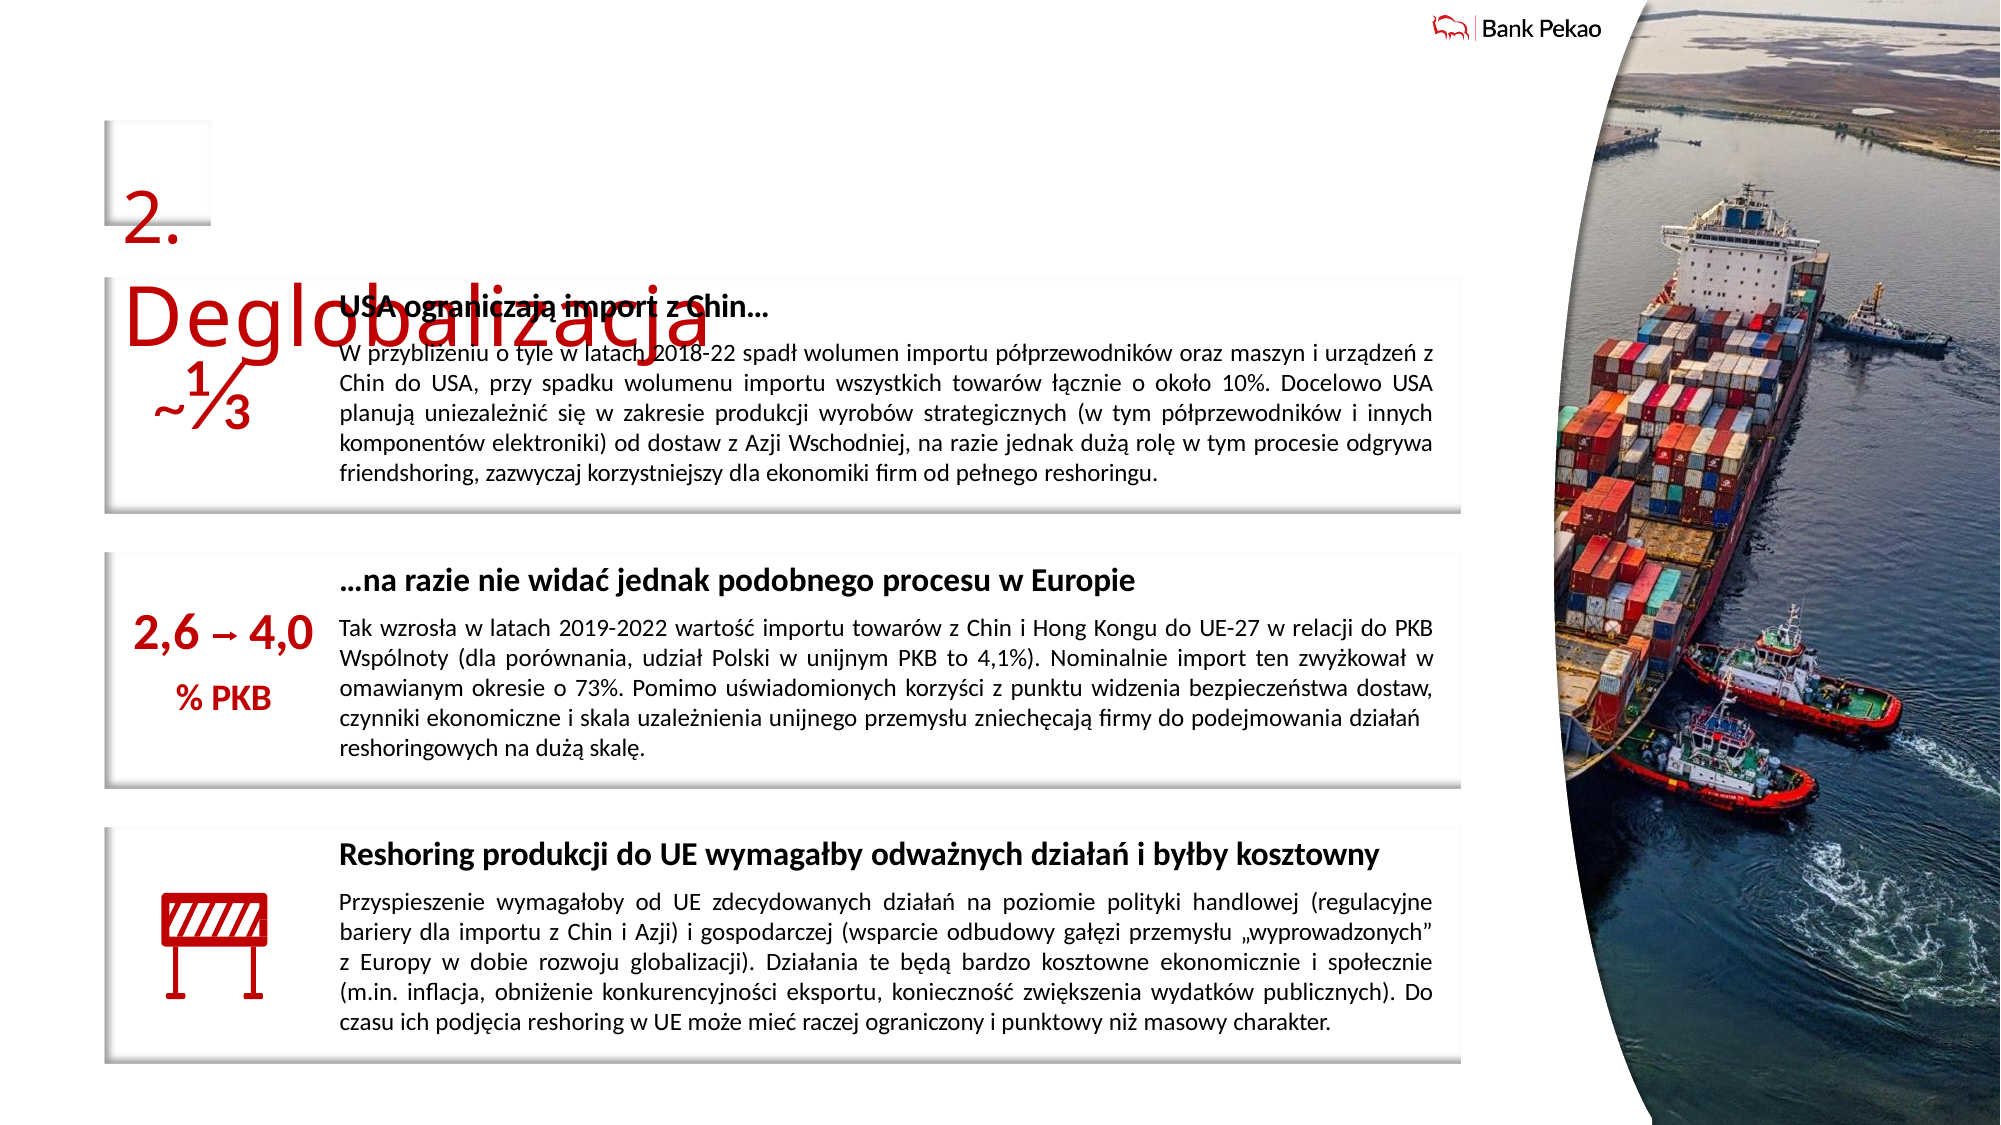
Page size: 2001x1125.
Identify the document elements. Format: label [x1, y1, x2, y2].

picture [103, 827, 1462, 1065]
picture [103, 119, 161, 226]
picture [103, 552, 161, 790]
text_box [103, 0, 2000, 1125]
text_box [161, 15, 1602, 1000]
